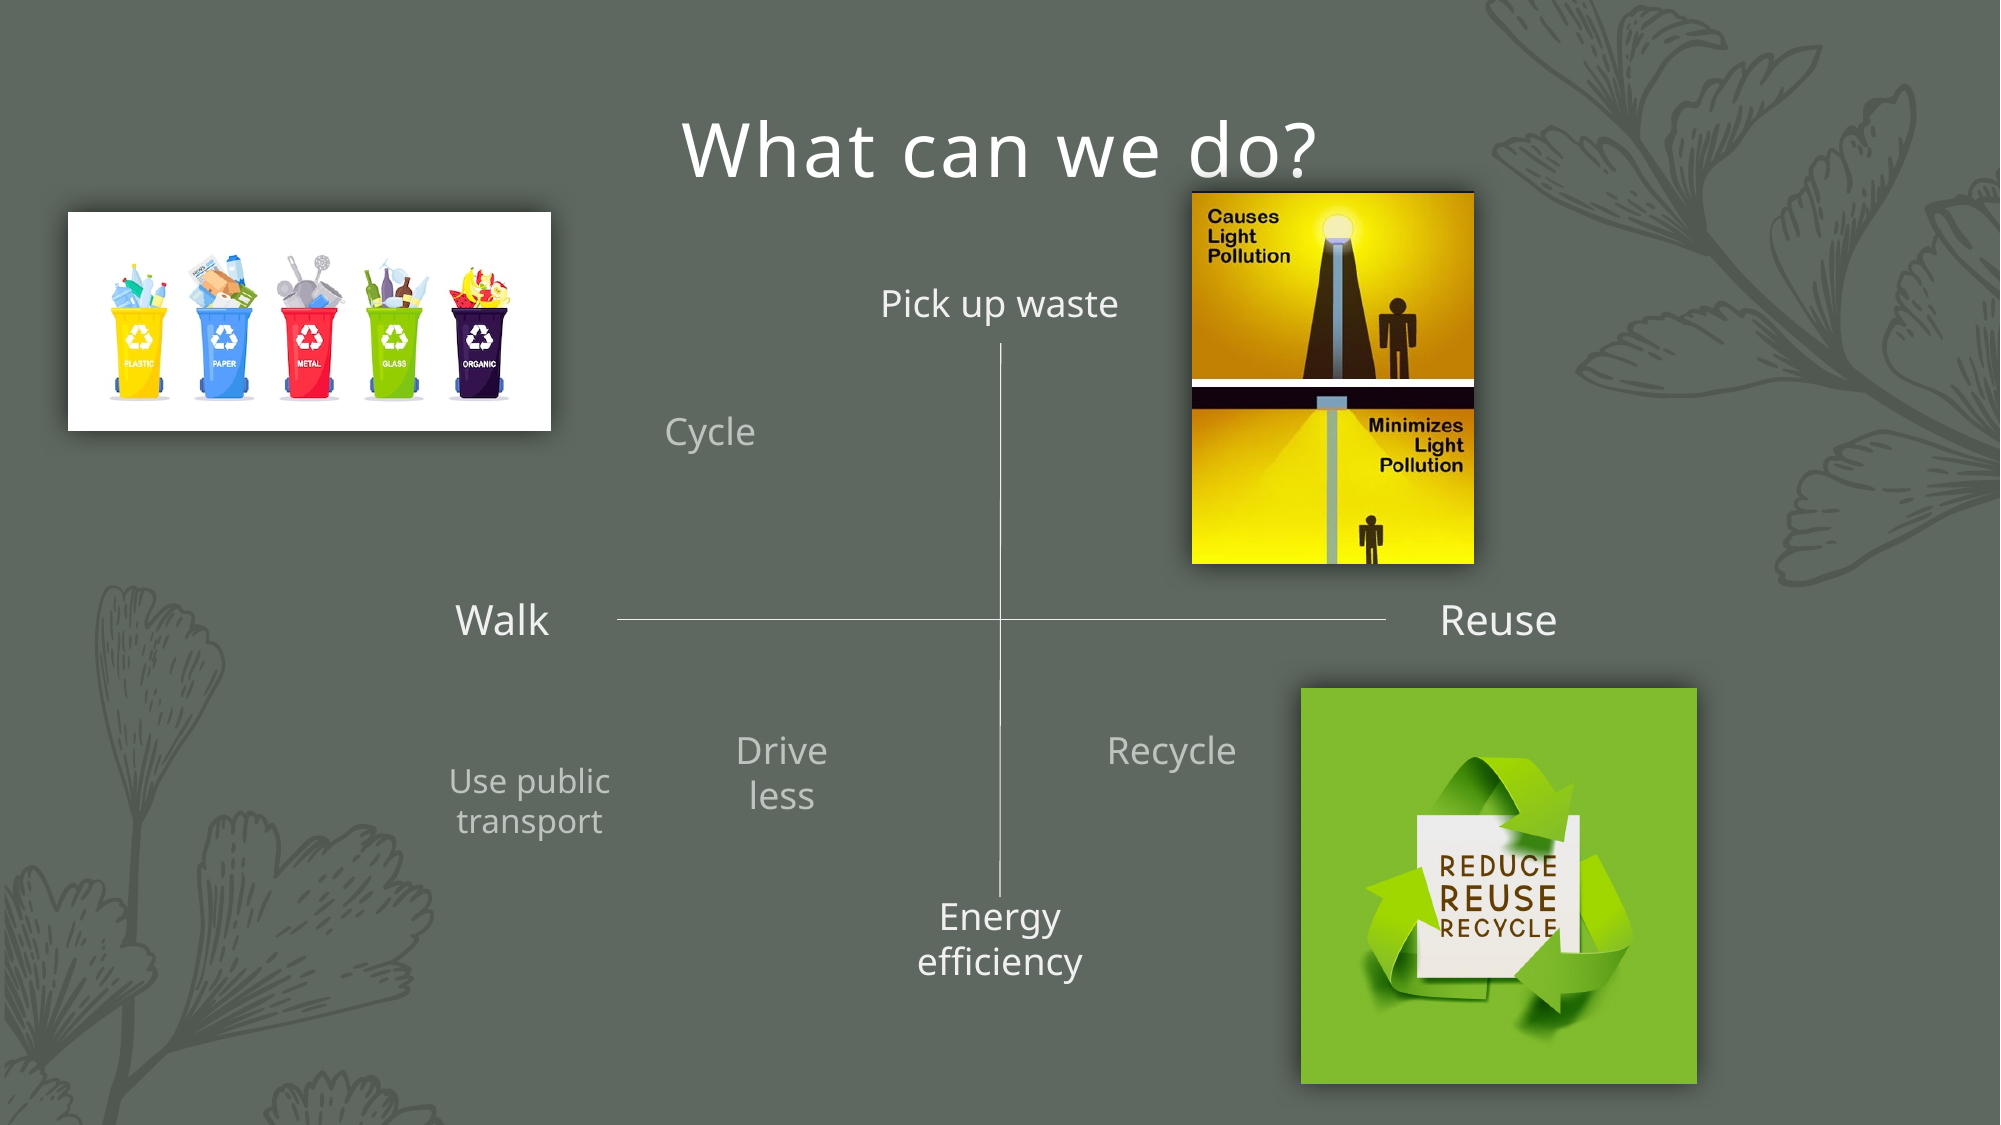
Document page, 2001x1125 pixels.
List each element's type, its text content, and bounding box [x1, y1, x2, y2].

picture [1300, 688, 1697, 1084]
picture [68, 212, 551, 431]
list Drive less [684, 731, 879, 813]
list Reuse [1385, 578, 1612, 660]
list Cycle [613, 390, 808, 471]
list Use public transport [432, 760, 627, 841]
list Walk [387, 578, 617, 660]
picture [1192, 191, 1474, 564]
title What can we do? [137, 59, 1863, 247]
list Energy efficiency [841, 897, 1159, 978]
list Pick up waste [860, 262, 1141, 344]
list Recycle [1074, 708, 1269, 790]
